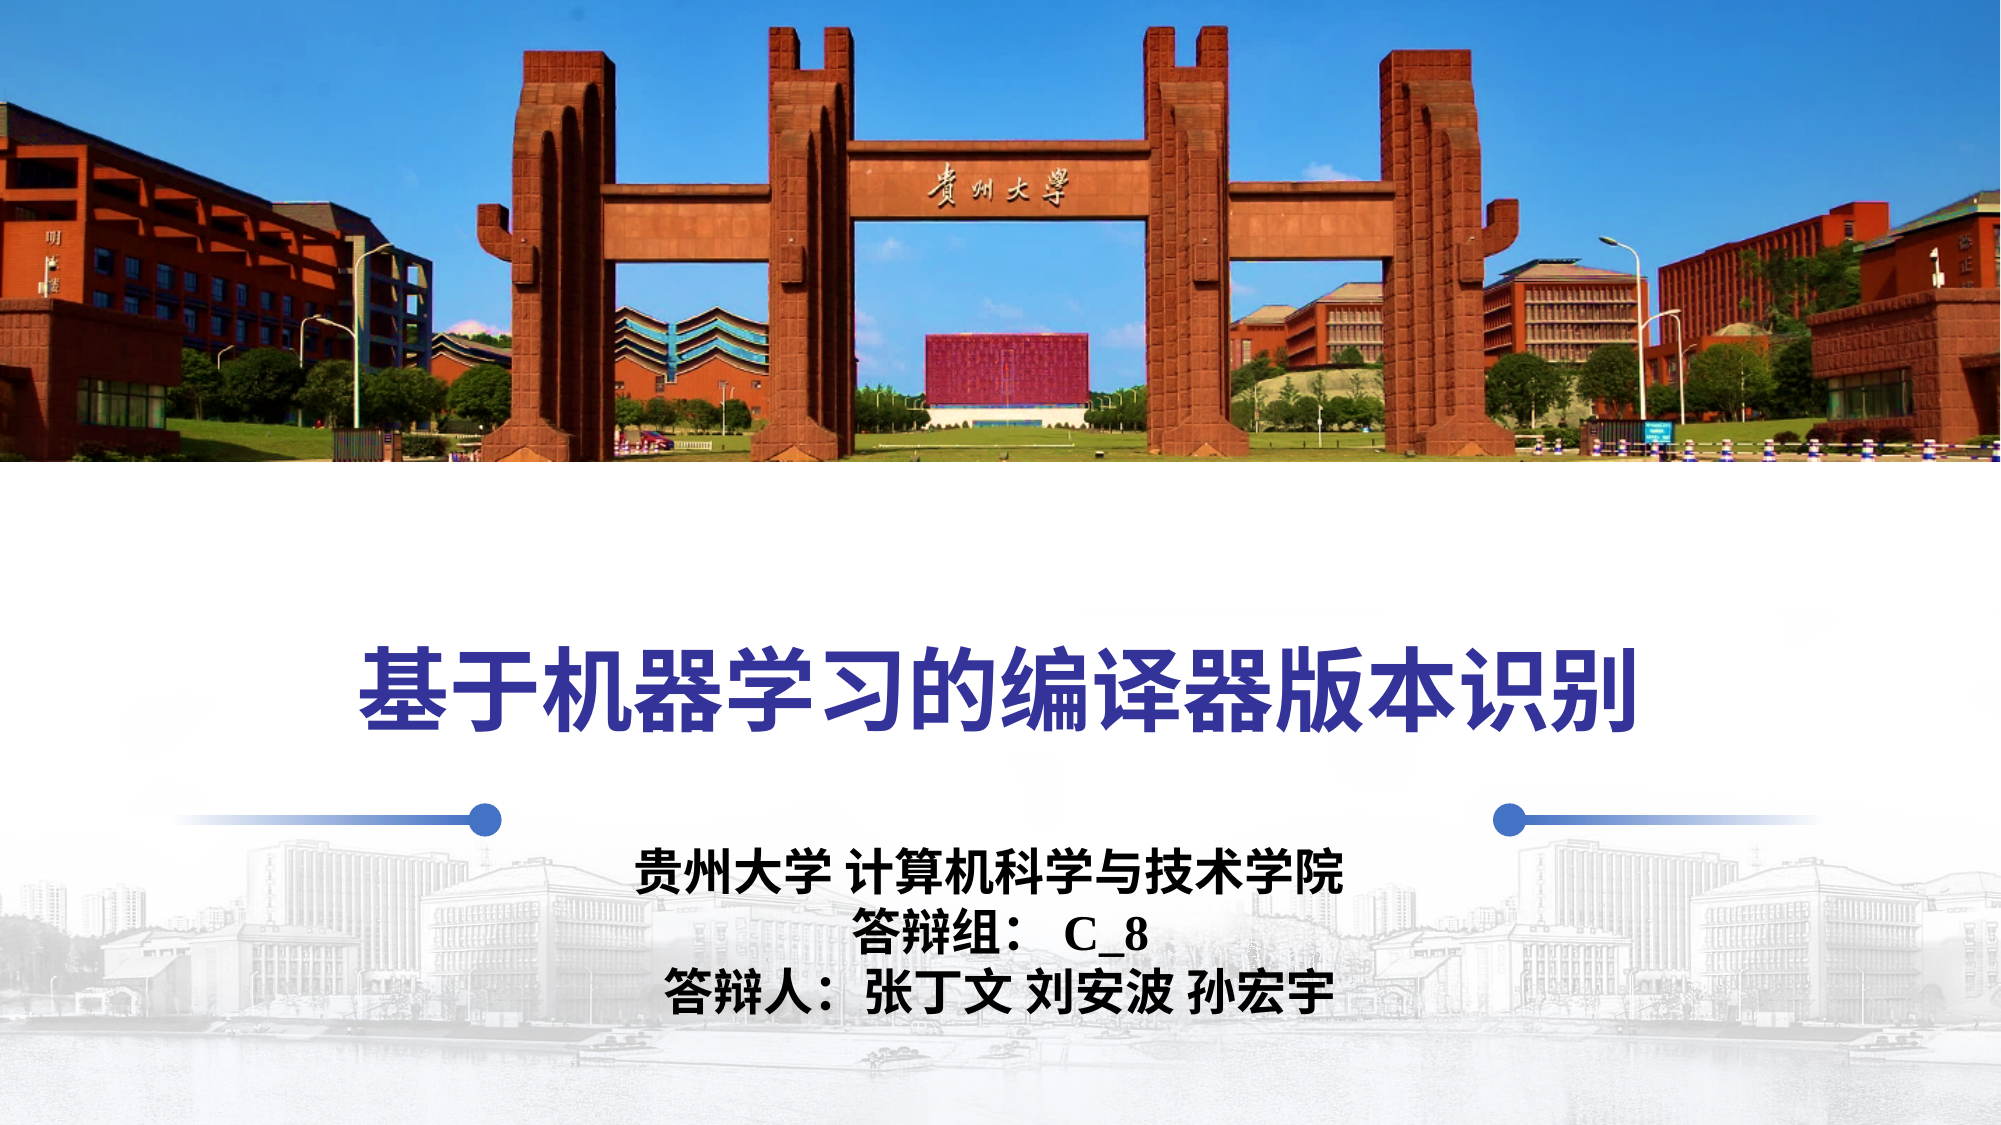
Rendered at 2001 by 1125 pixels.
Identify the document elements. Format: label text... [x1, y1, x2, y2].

text_box 贵州大学 计算机科学与技术学院 答辩组：C_8 答辩人：张丁文 刘安波 孙宏宇 [127, 833, 1873, 1028]
picture [0, 0, 2001, 462]
text_box 基于机器学习的编译器版本识别 [218, 625, 1782, 751]
